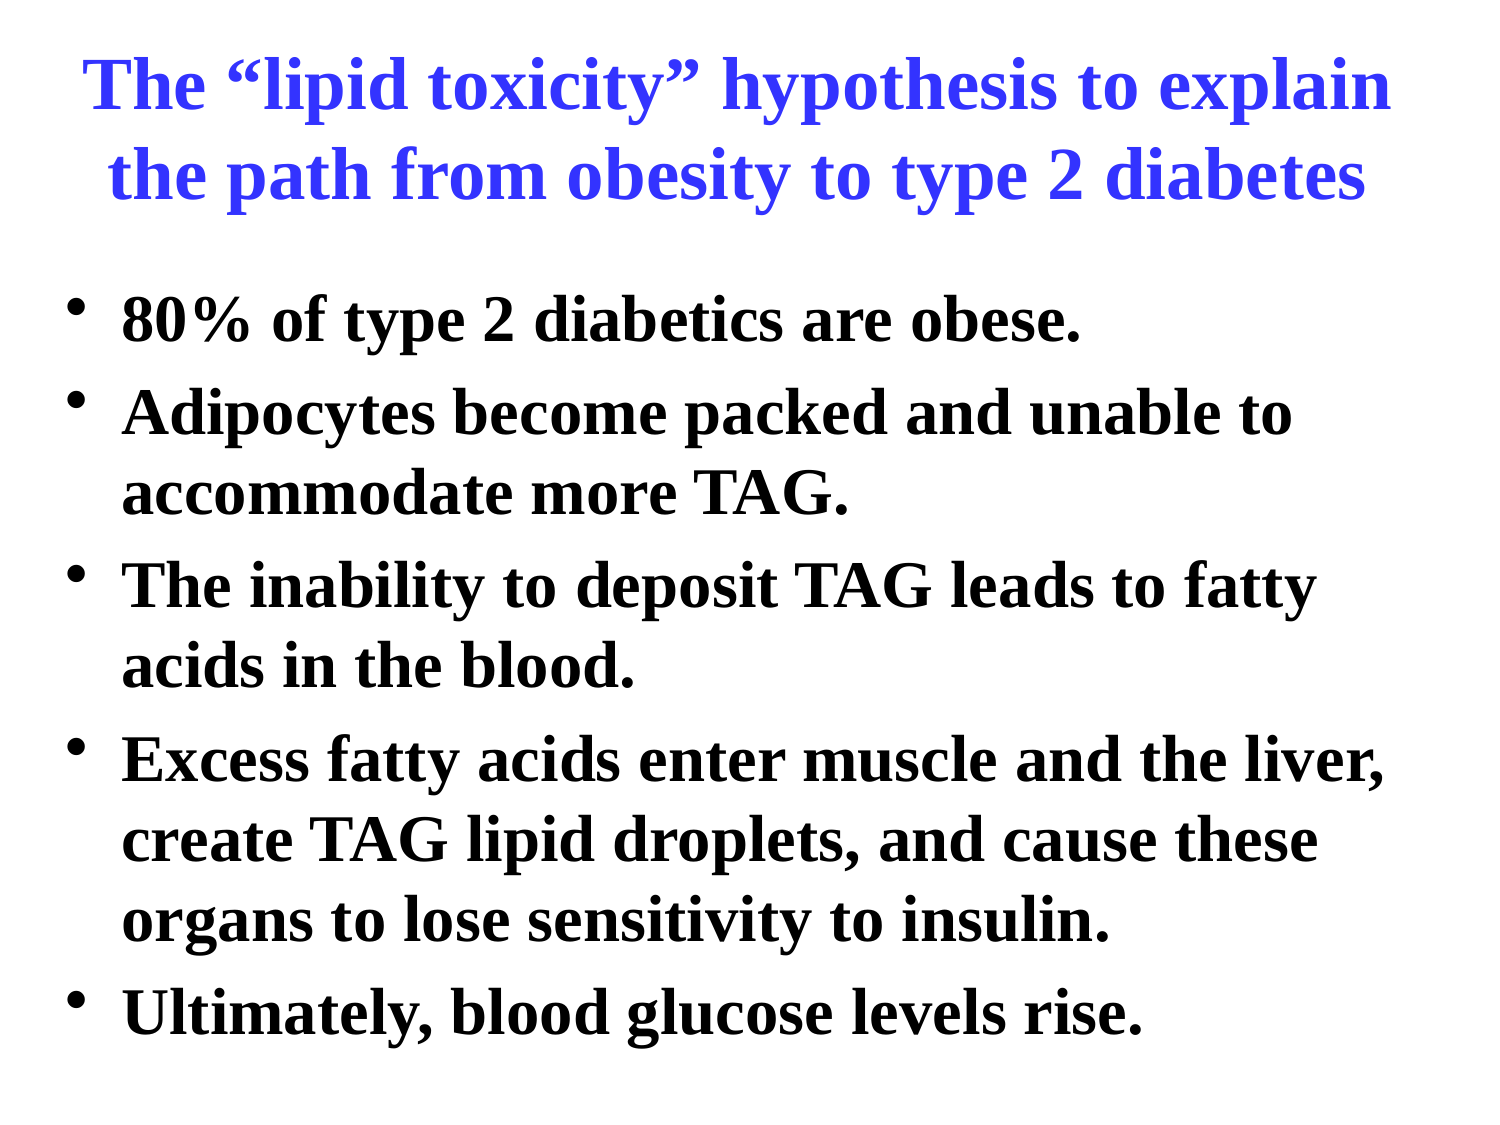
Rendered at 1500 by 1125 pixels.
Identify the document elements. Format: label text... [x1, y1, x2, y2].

title The “lipid toxicity” hypothesis to explain the path from obesity to type 2 diabetes [33, 30, 1442, 219]
list 80% of type 2 diabetics are obese. Adipocytes become packed and unable to accommodate more TAG. The inability to deposit TAG leads to fatty acids in the blood. Excess fatty acids enter muscle and the liver, create TAG lipid droplets, and cause these organs to lose sensitivity to insulin. Ultimately, blood glucose levels rise. [49, 266, 1426, 988]
